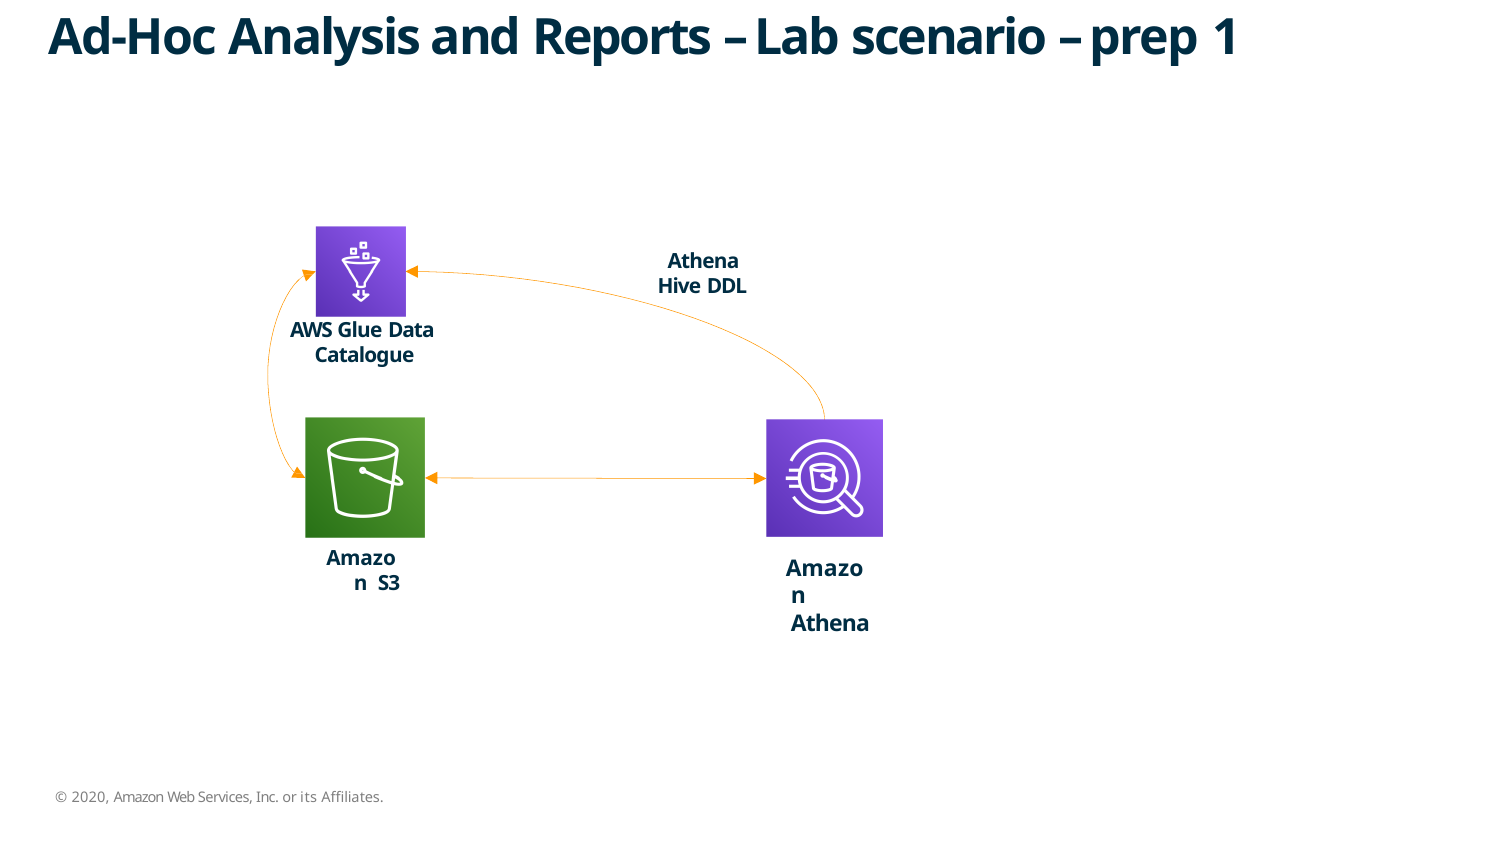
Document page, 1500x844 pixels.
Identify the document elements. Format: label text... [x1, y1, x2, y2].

text_box Amazon S3 [324, 548, 409, 595]
text_box Amazon Athena [783, 550, 876, 636]
footer © 2020, Amazon Web Services, Inc. or its Affiliates. [53, 786, 395, 844]
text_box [267, 226, 884, 539]
title Ad-Hoc Analysis and Reports – Lab scenario – prep 1 [46, 2, 1265, 146]
